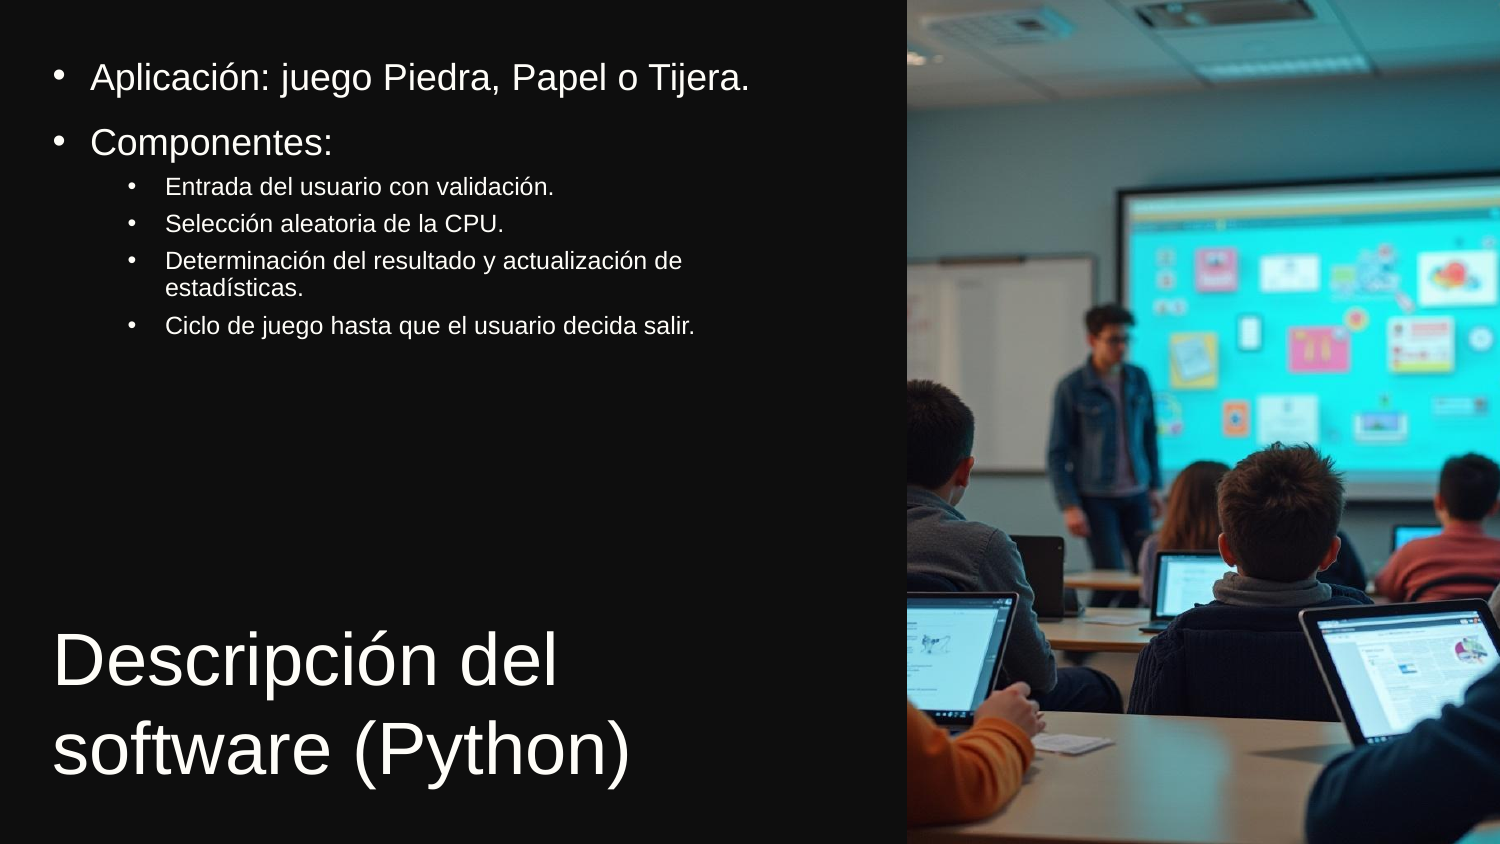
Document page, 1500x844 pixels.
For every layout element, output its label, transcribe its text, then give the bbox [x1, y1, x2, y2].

subtitle Aplicación: juego Piedra, Papel o Tijera. Componentes: Entrada del usuario con validación. Selección aleatoria de la CPU. Determinación del resultado y actualización de estadísticas. Ciclo de juego hasta que el usuario decida salir. [37, 37, 844, 435]
picture [906, 0, 1500, 844]
title Descripción del software (Python) [37, 596, 844, 807]
